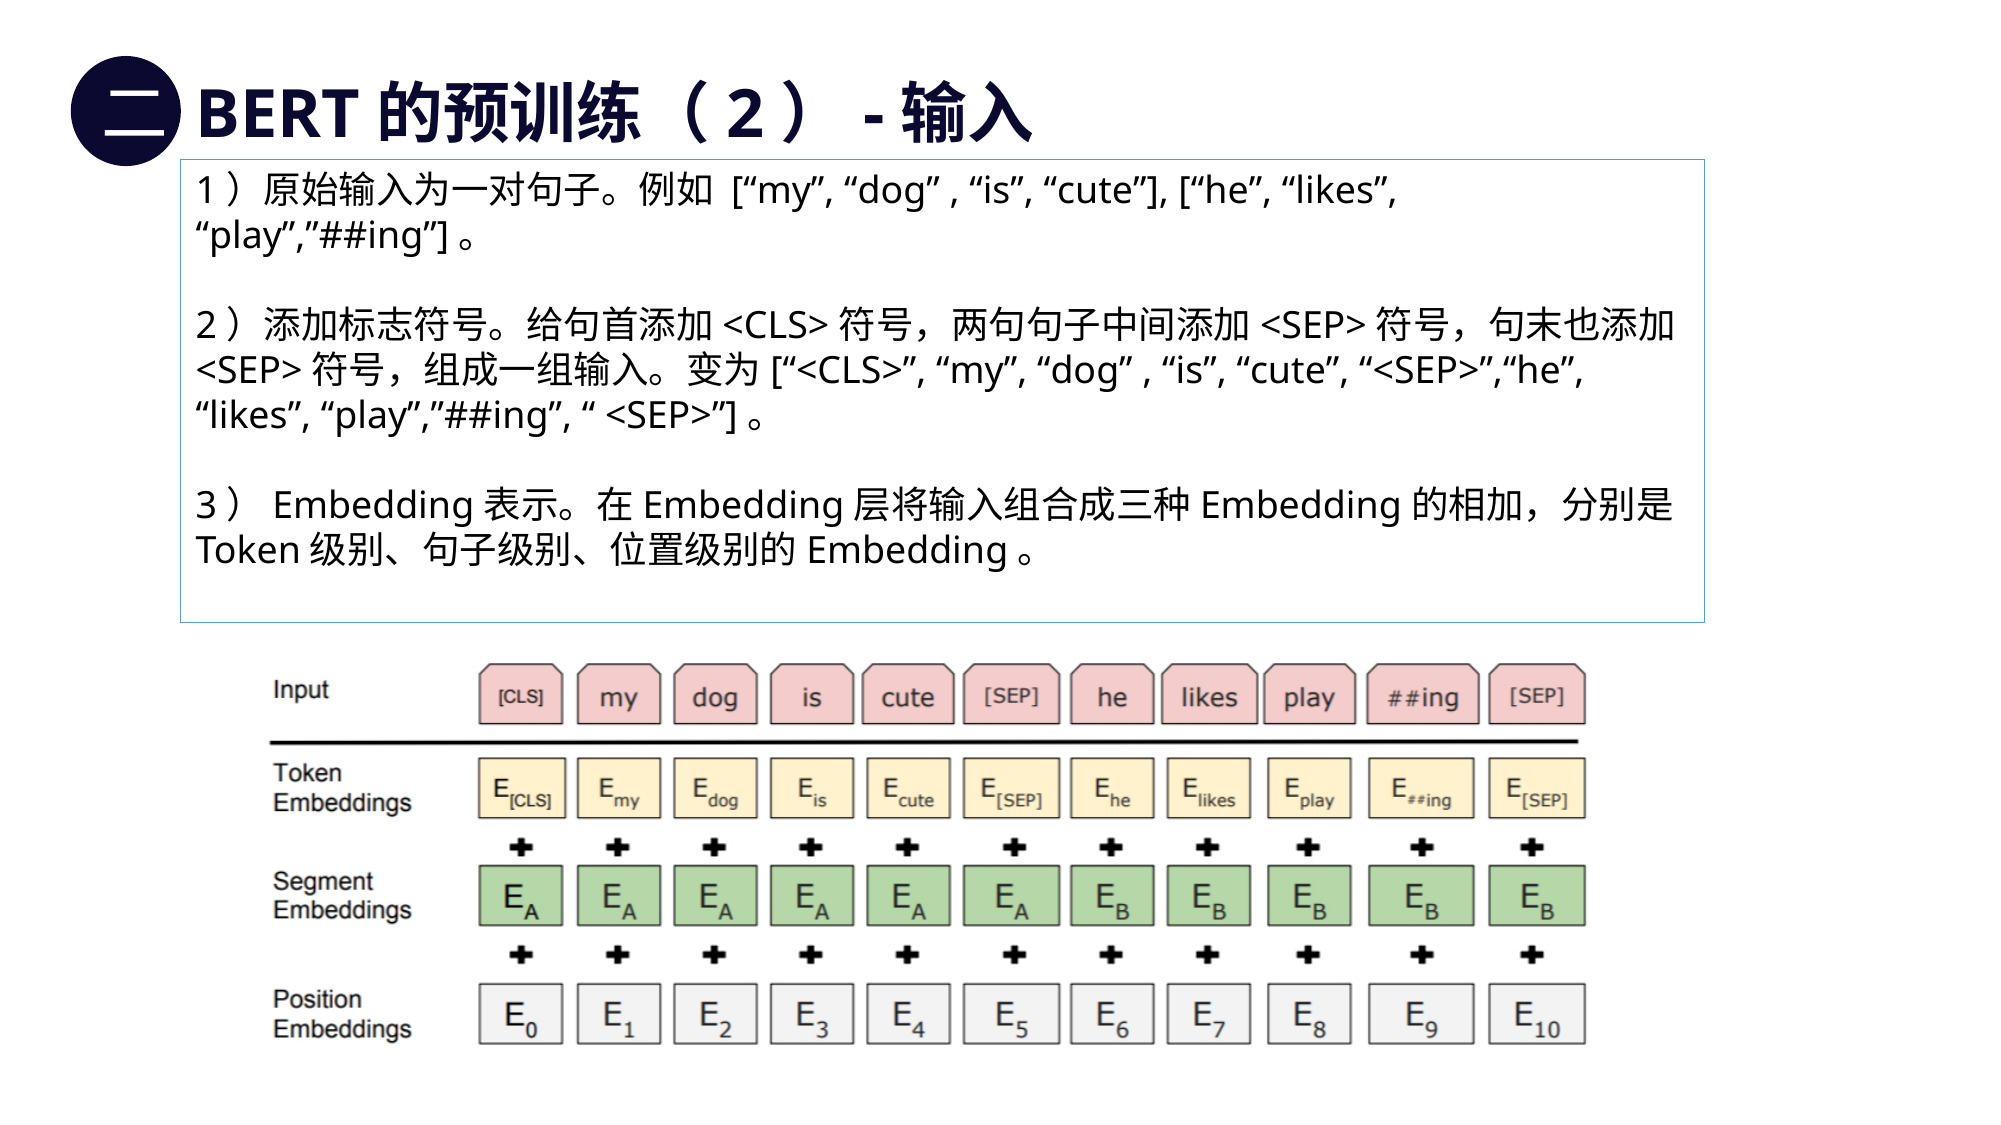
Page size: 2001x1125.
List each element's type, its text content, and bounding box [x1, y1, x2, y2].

text_box 1）原始输入为一对句子。例如 [“my”, “dog” , “is”, “cute”], [“he”, “likes”, “play”,”##ing”]。 2）添加标志符号。给句首添加<CLS>符号，两句句子中间添加<SEP>符号，句末也添加<SEP>符号，组成一组输入。变为[“<CLS>”, “my”, “dog” , “is”, “cute”, “<SEP>”,“he”, “likes”, “play”,”##ing”, “ <SEP>”]。 3）Embedding表示。在Embedding层将输入组合成三种Embedding的相加，分别是Token级别、句子级别、位置级别的Embedding。 [180, 159, 1705, 623]
picture [251, 648, 1605, 1059]
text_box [70, 56, 1181, 167]
